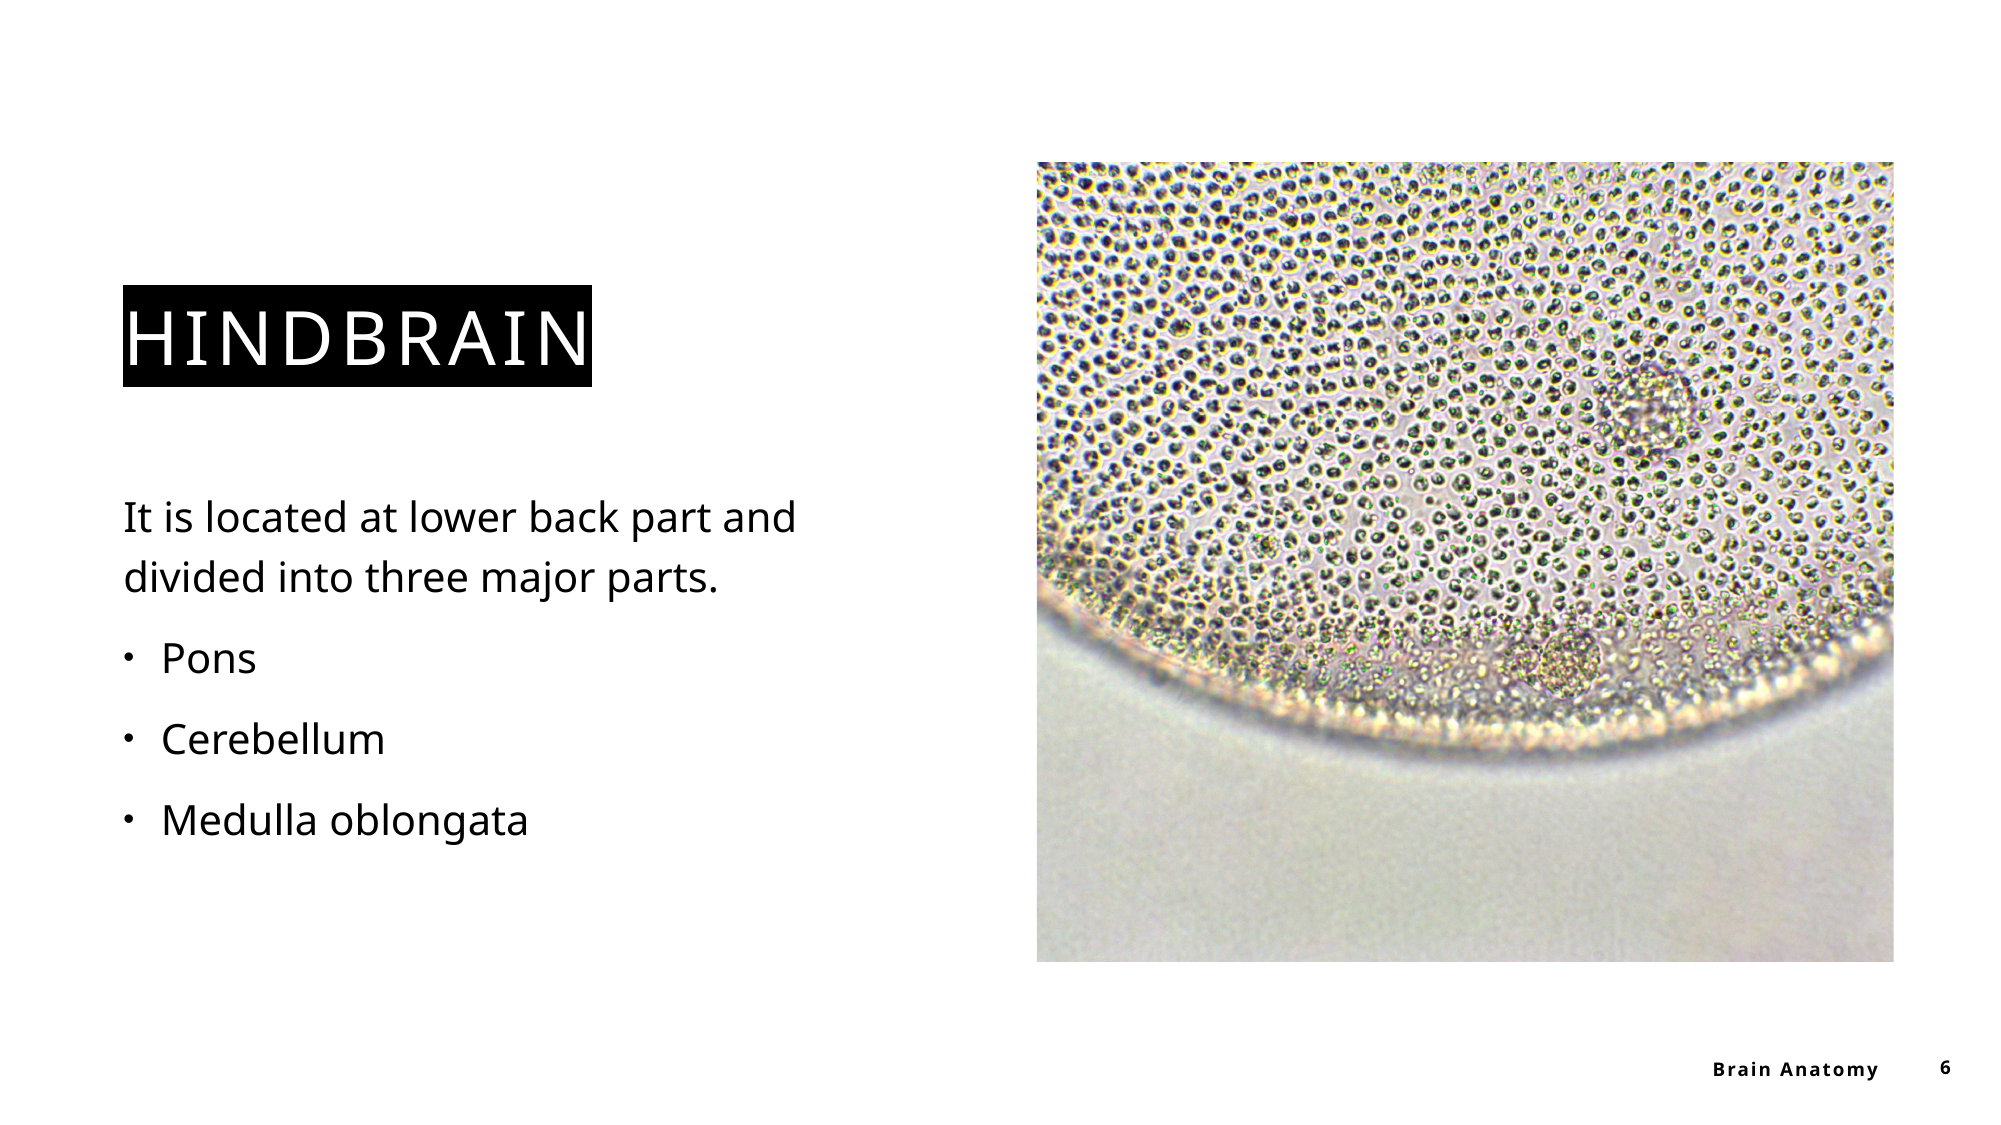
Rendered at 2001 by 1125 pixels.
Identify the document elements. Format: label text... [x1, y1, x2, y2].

title HINDBRAIN [108, 149, 894, 388]
list It is located at lower back part and divided into three major parts. Pons Cerebellum Medulla oblongata [108, 473, 894, 1019]
footer Brain Anatomy [1317, 1038, 1877, 1099]
slide_number 6 [1877, 1038, 1966, 1099]
picture [1036, 162, 1894, 962]
